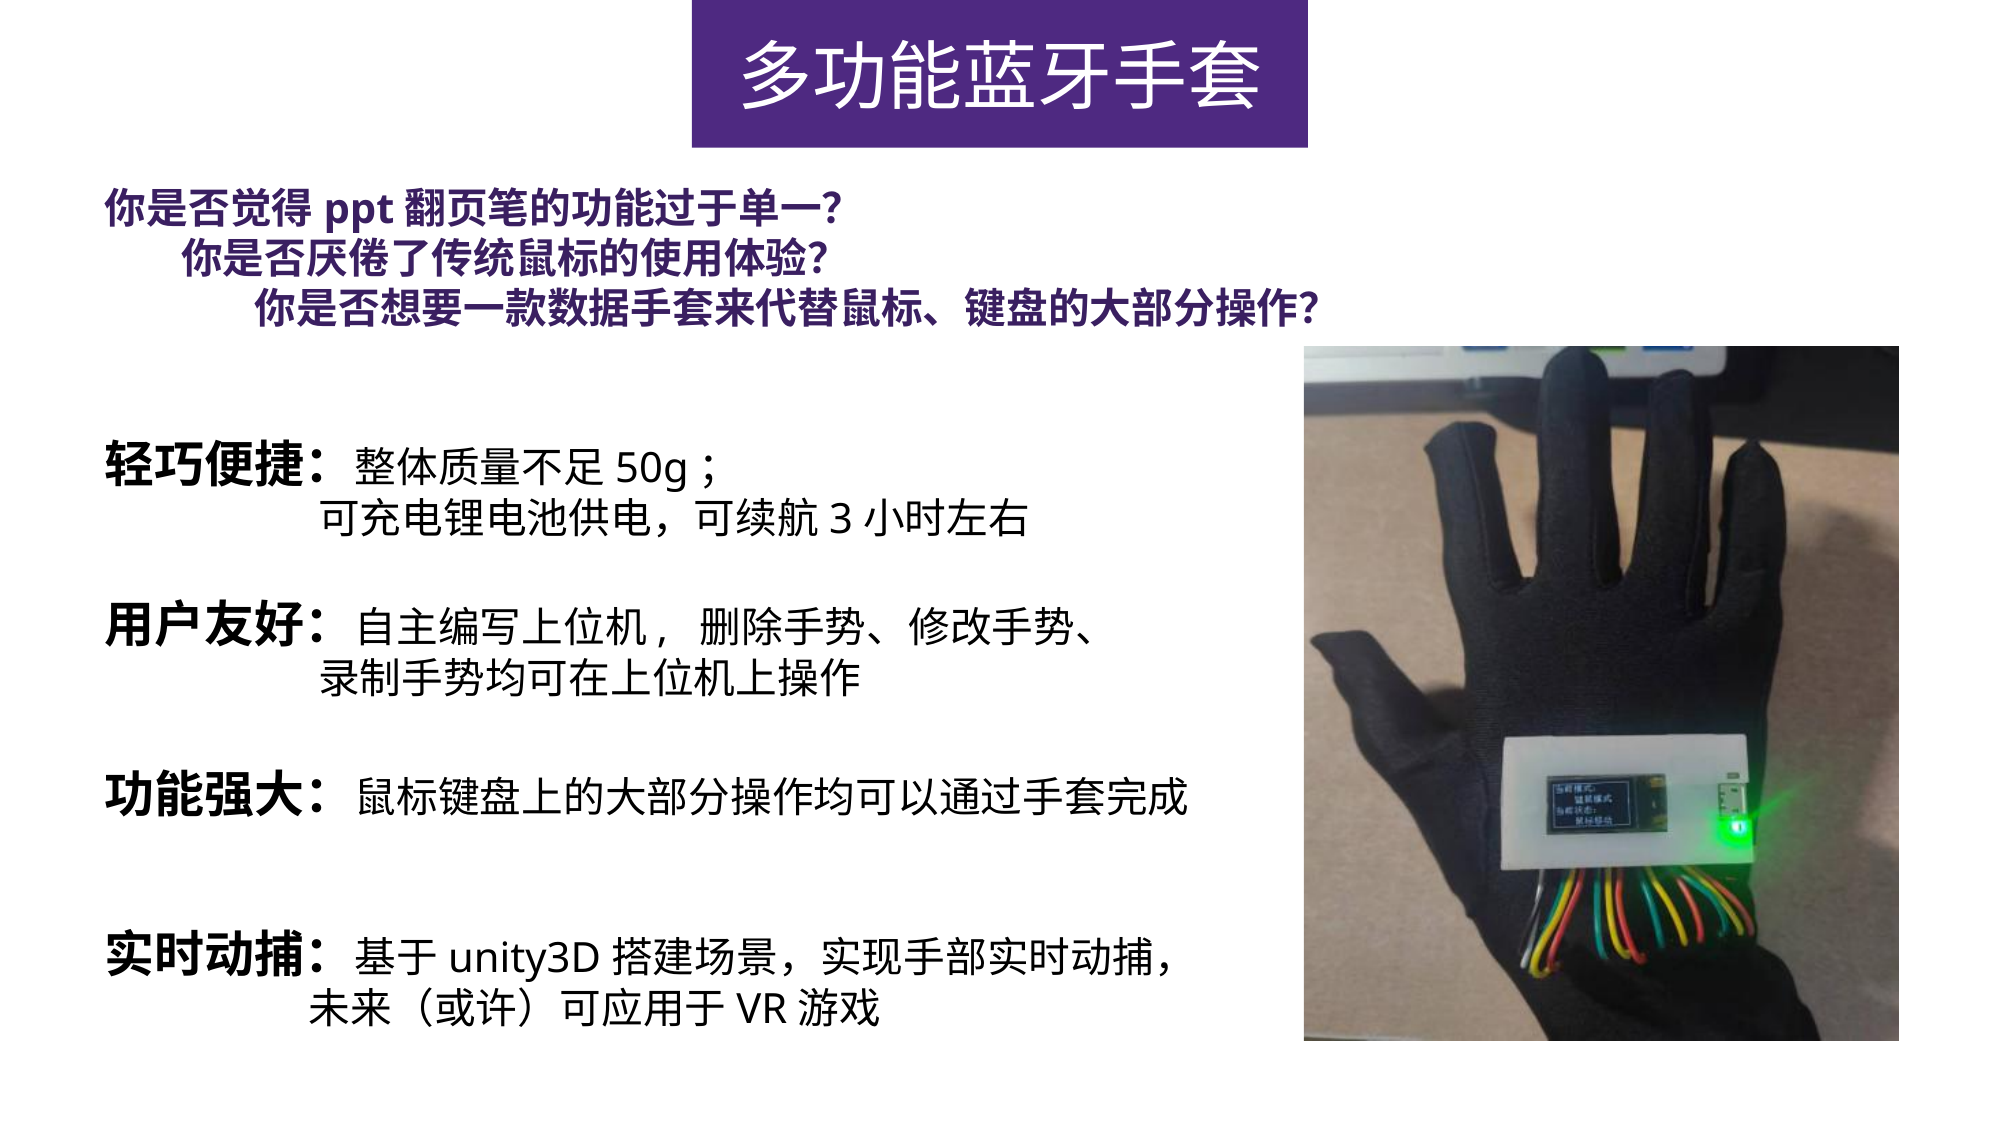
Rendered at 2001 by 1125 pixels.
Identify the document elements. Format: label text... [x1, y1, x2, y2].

picture [1303, 346, 1899, 1043]
text_box 多功能蓝牙手套 [691, 0, 1309, 149]
text_box 你是否觉得ppt翻页笔的功能过于单一？ 你是否厌倦了传统鼠标的使用体验？ 你是否想要一款数据手套来代替鼠标、键盘的大部分操作？ 轻巧便捷：整体质量不足50g； 可充电锂电池供电，可续航3小时左右 用户友好：自主编写上位机, 删除手势、修改手势、 录制手势均可在上位机上操作 功能强大：鼠标键盘上的大部分操作均可以通过手套完成 实时动捕：基于unity3D搭建场景，实现手部实时动捕， 未来（或许）可应用于VR游戏 [89, 174, 1876, 1125]
